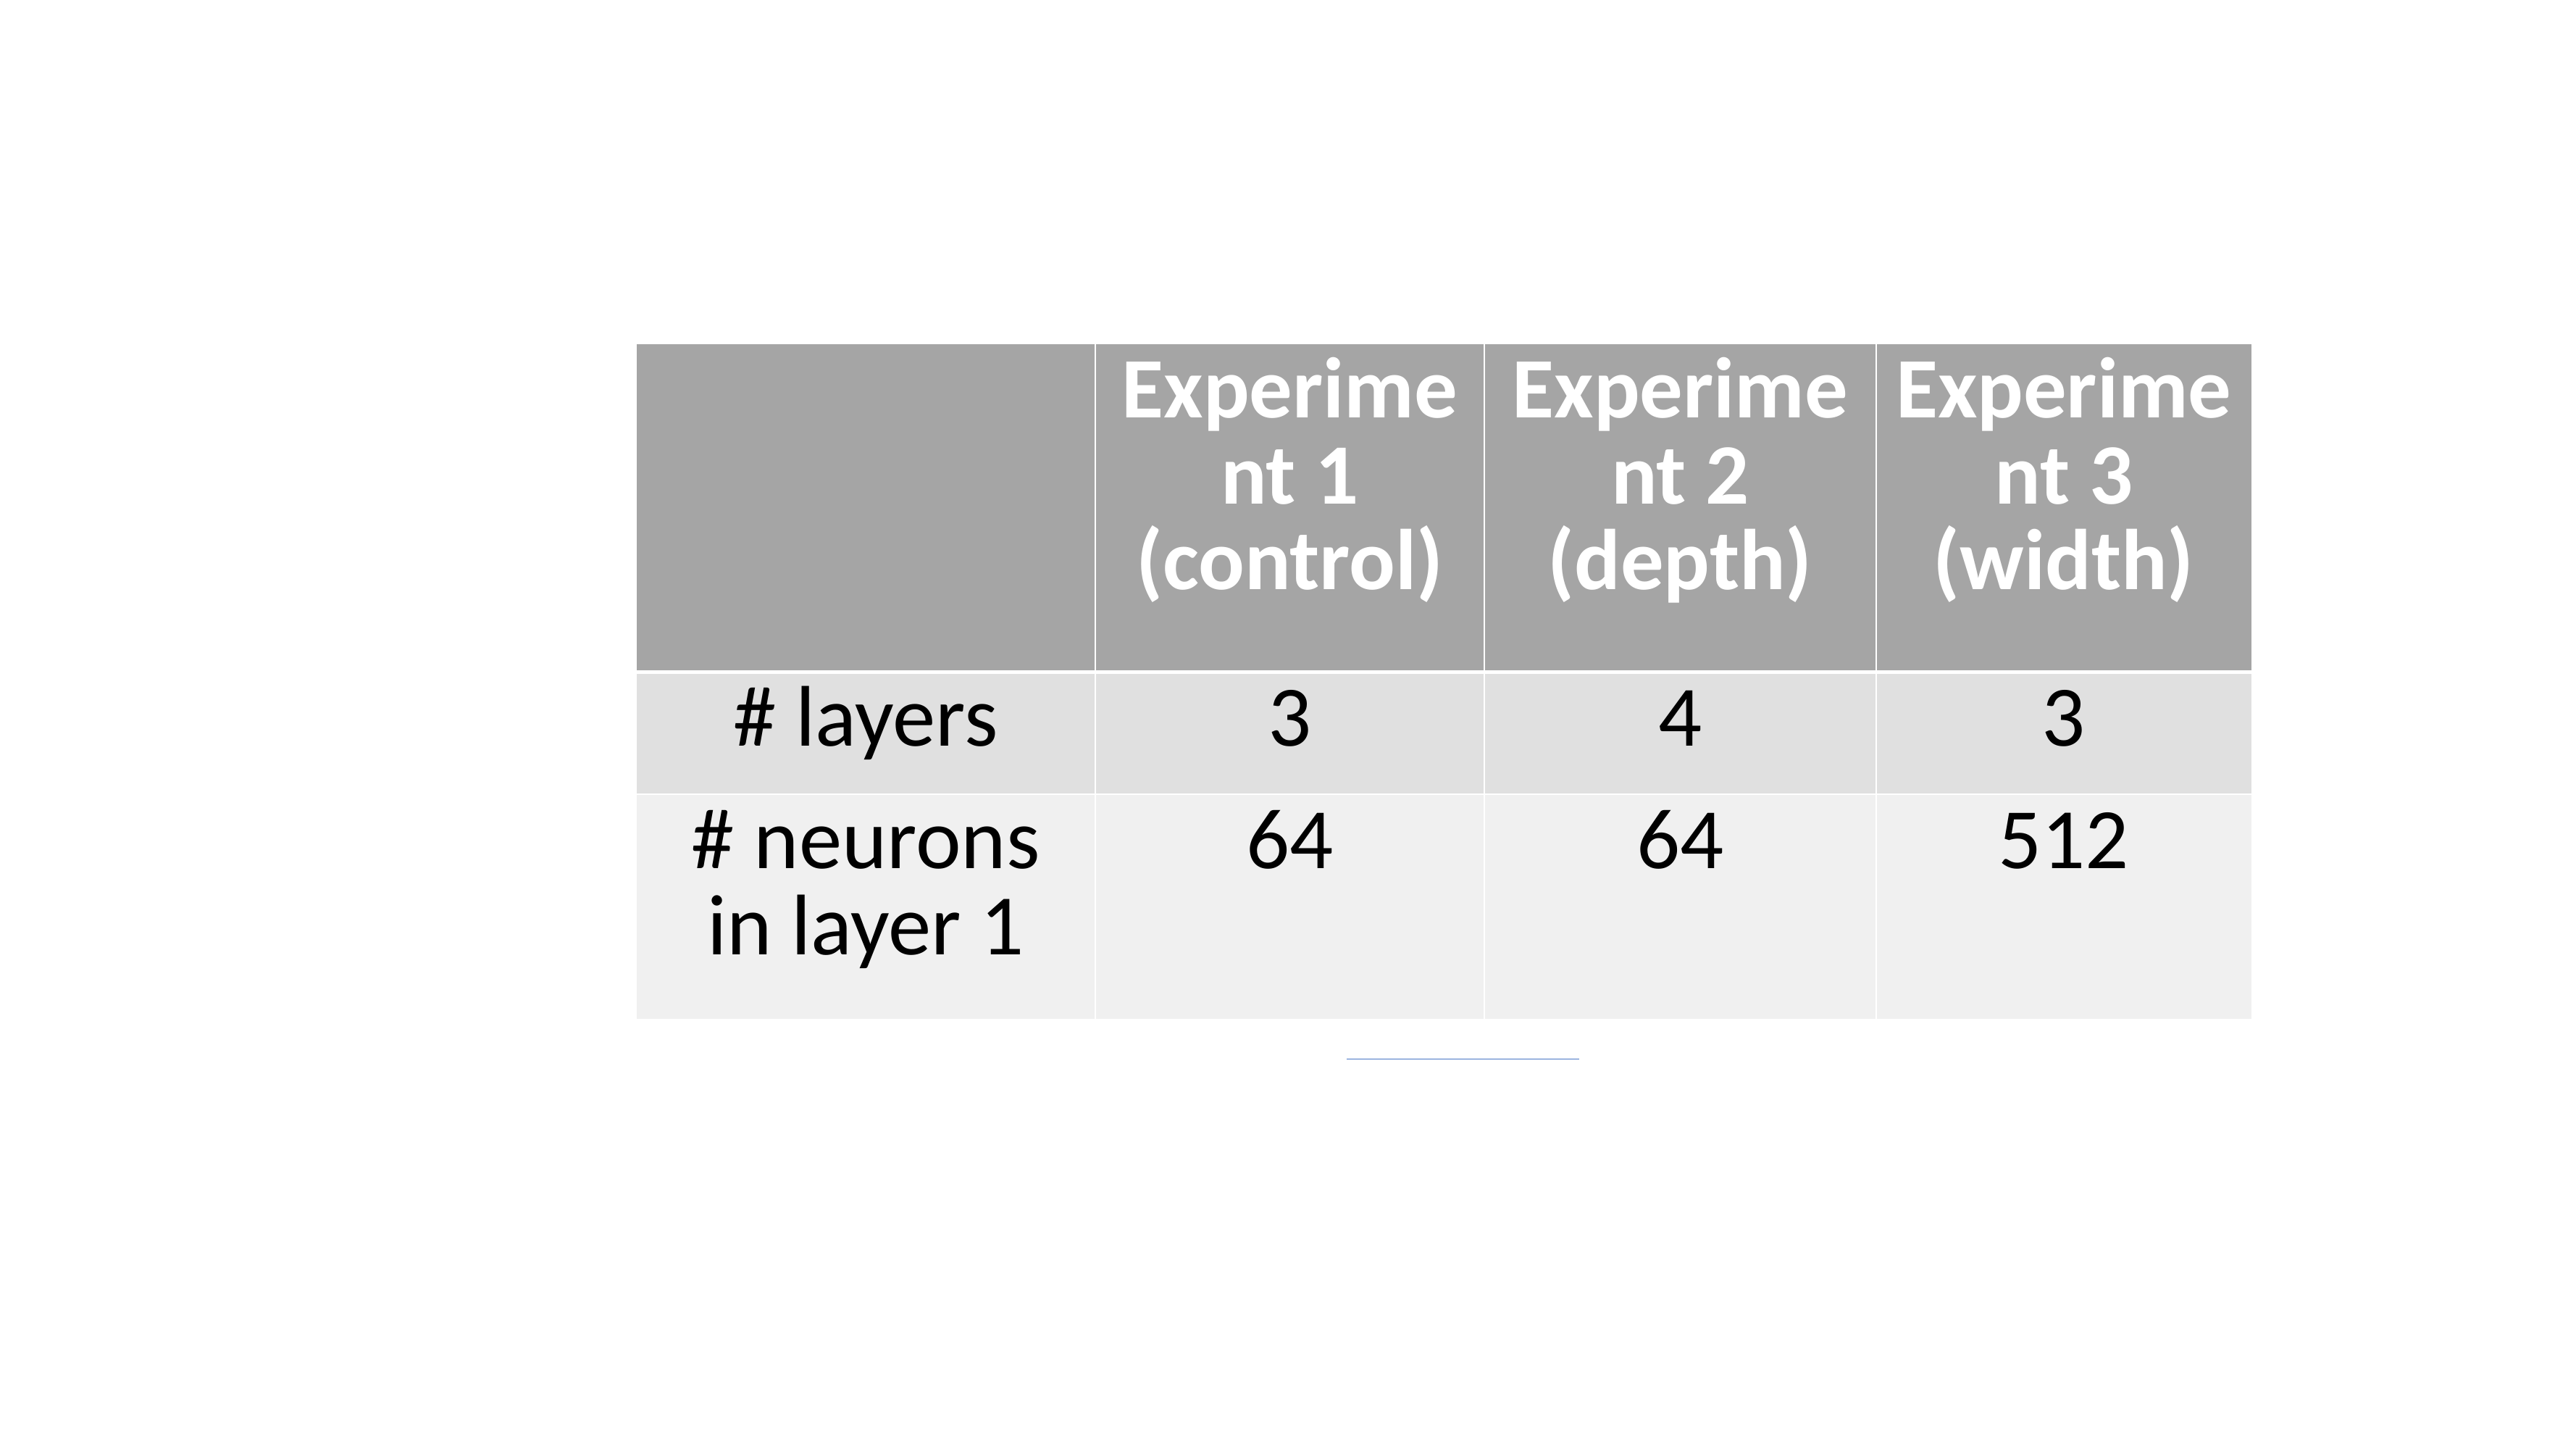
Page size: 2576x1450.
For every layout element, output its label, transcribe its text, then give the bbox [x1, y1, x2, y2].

table_cell # neurons in layer 1 [637, 795, 1095, 1019]
table_header Experiment 1 (control) [1096, 344, 1484, 670]
table_cell 64 [1485, 795, 1875, 1019]
table_header [637, 344, 1095, 670]
table_cell # layers [637, 674, 1095, 793]
table_cell 3 [1877, 674, 2251, 793]
table_cell 64 [1096, 795, 1484, 1019]
table_cell 512 [1877, 795, 2251, 1019]
table_header Experiment 2 (depth) [1485, 344, 1875, 670]
table_header Experiment 3 (width) [1877, 344, 2251, 670]
table_cell 3 [1096, 674, 1484, 793]
table_cell 4 [1485, 674, 1875, 793]
